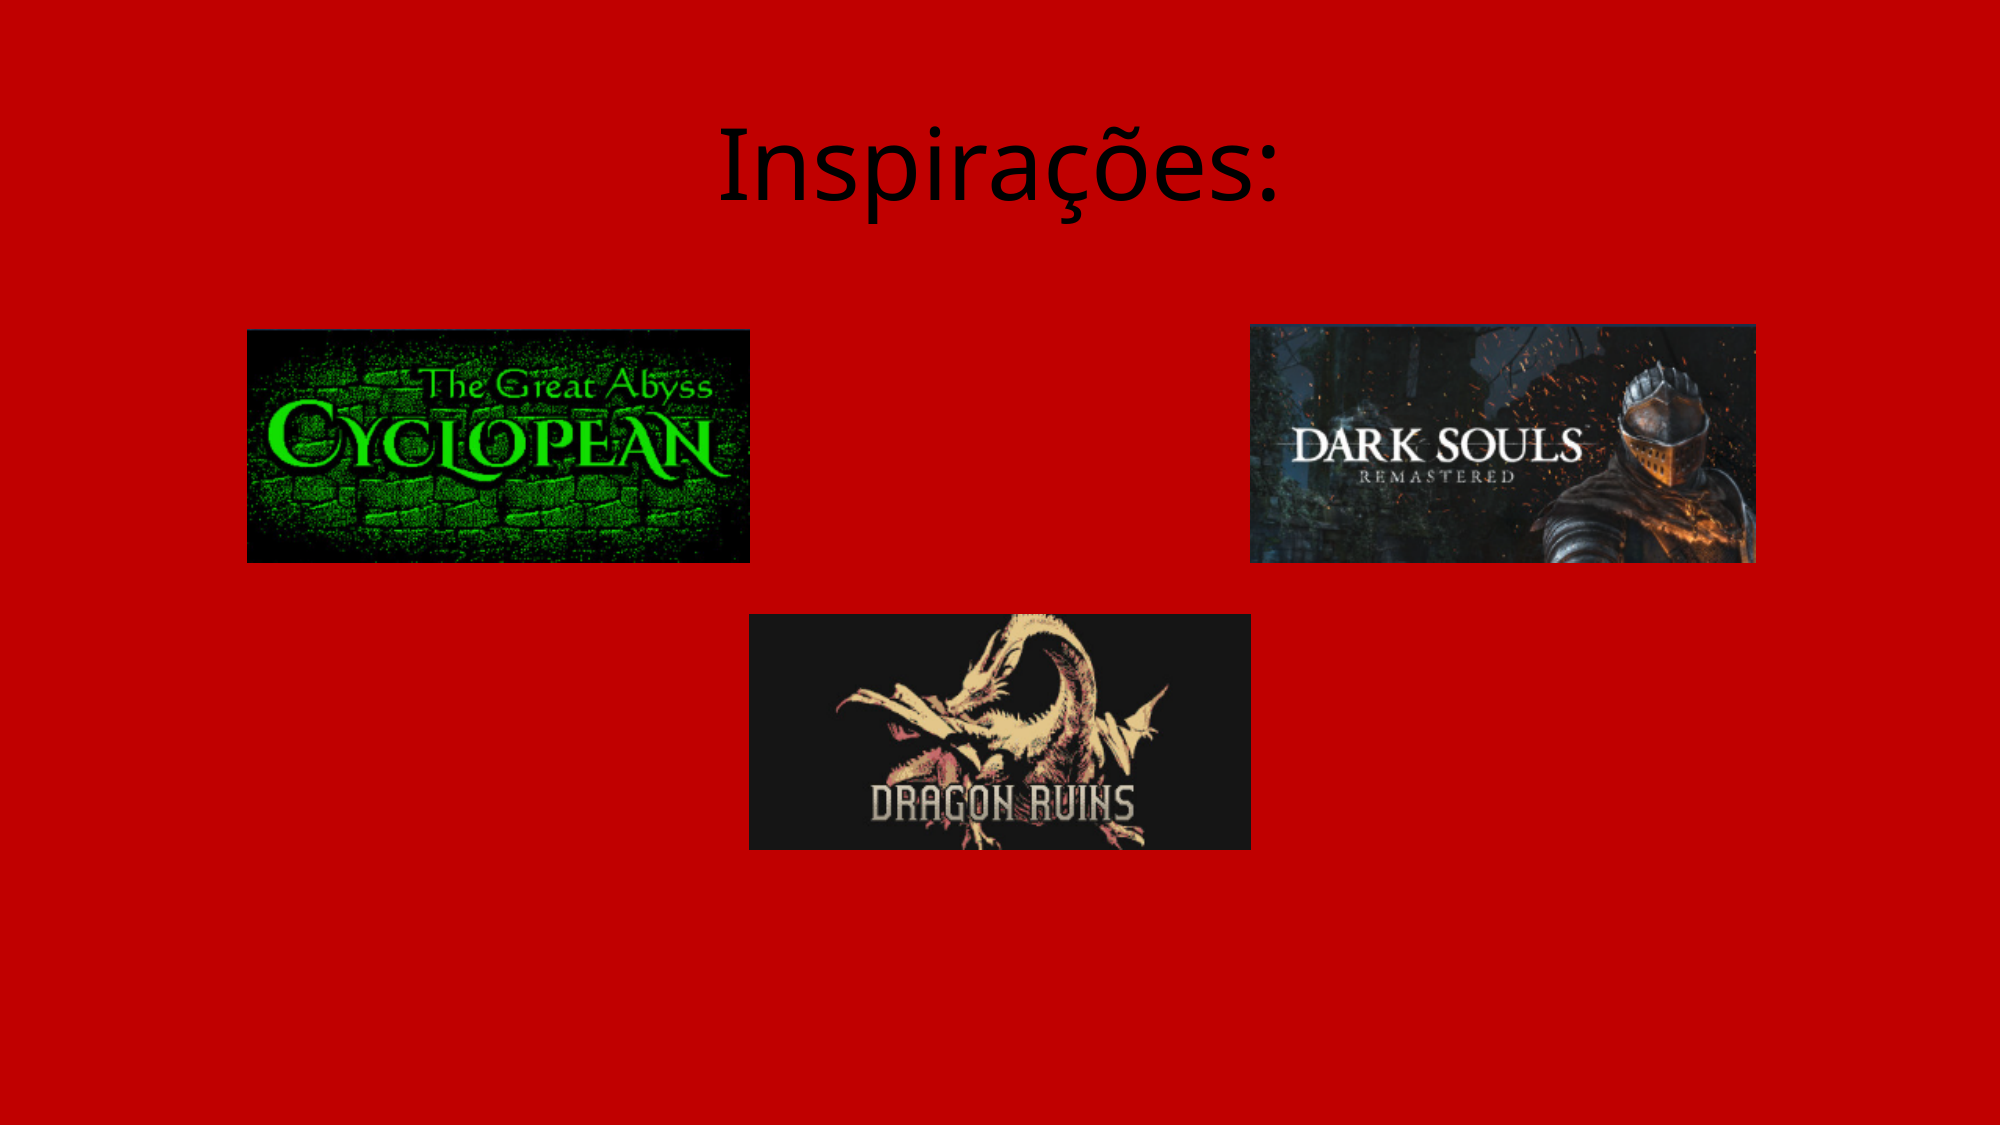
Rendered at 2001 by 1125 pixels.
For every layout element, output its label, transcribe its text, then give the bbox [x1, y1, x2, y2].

picture [1250, 324, 1756, 563]
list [247, 329, 750, 563]
title Inspirações: [137, 59, 1863, 278]
picture [749, 614, 1251, 850]
